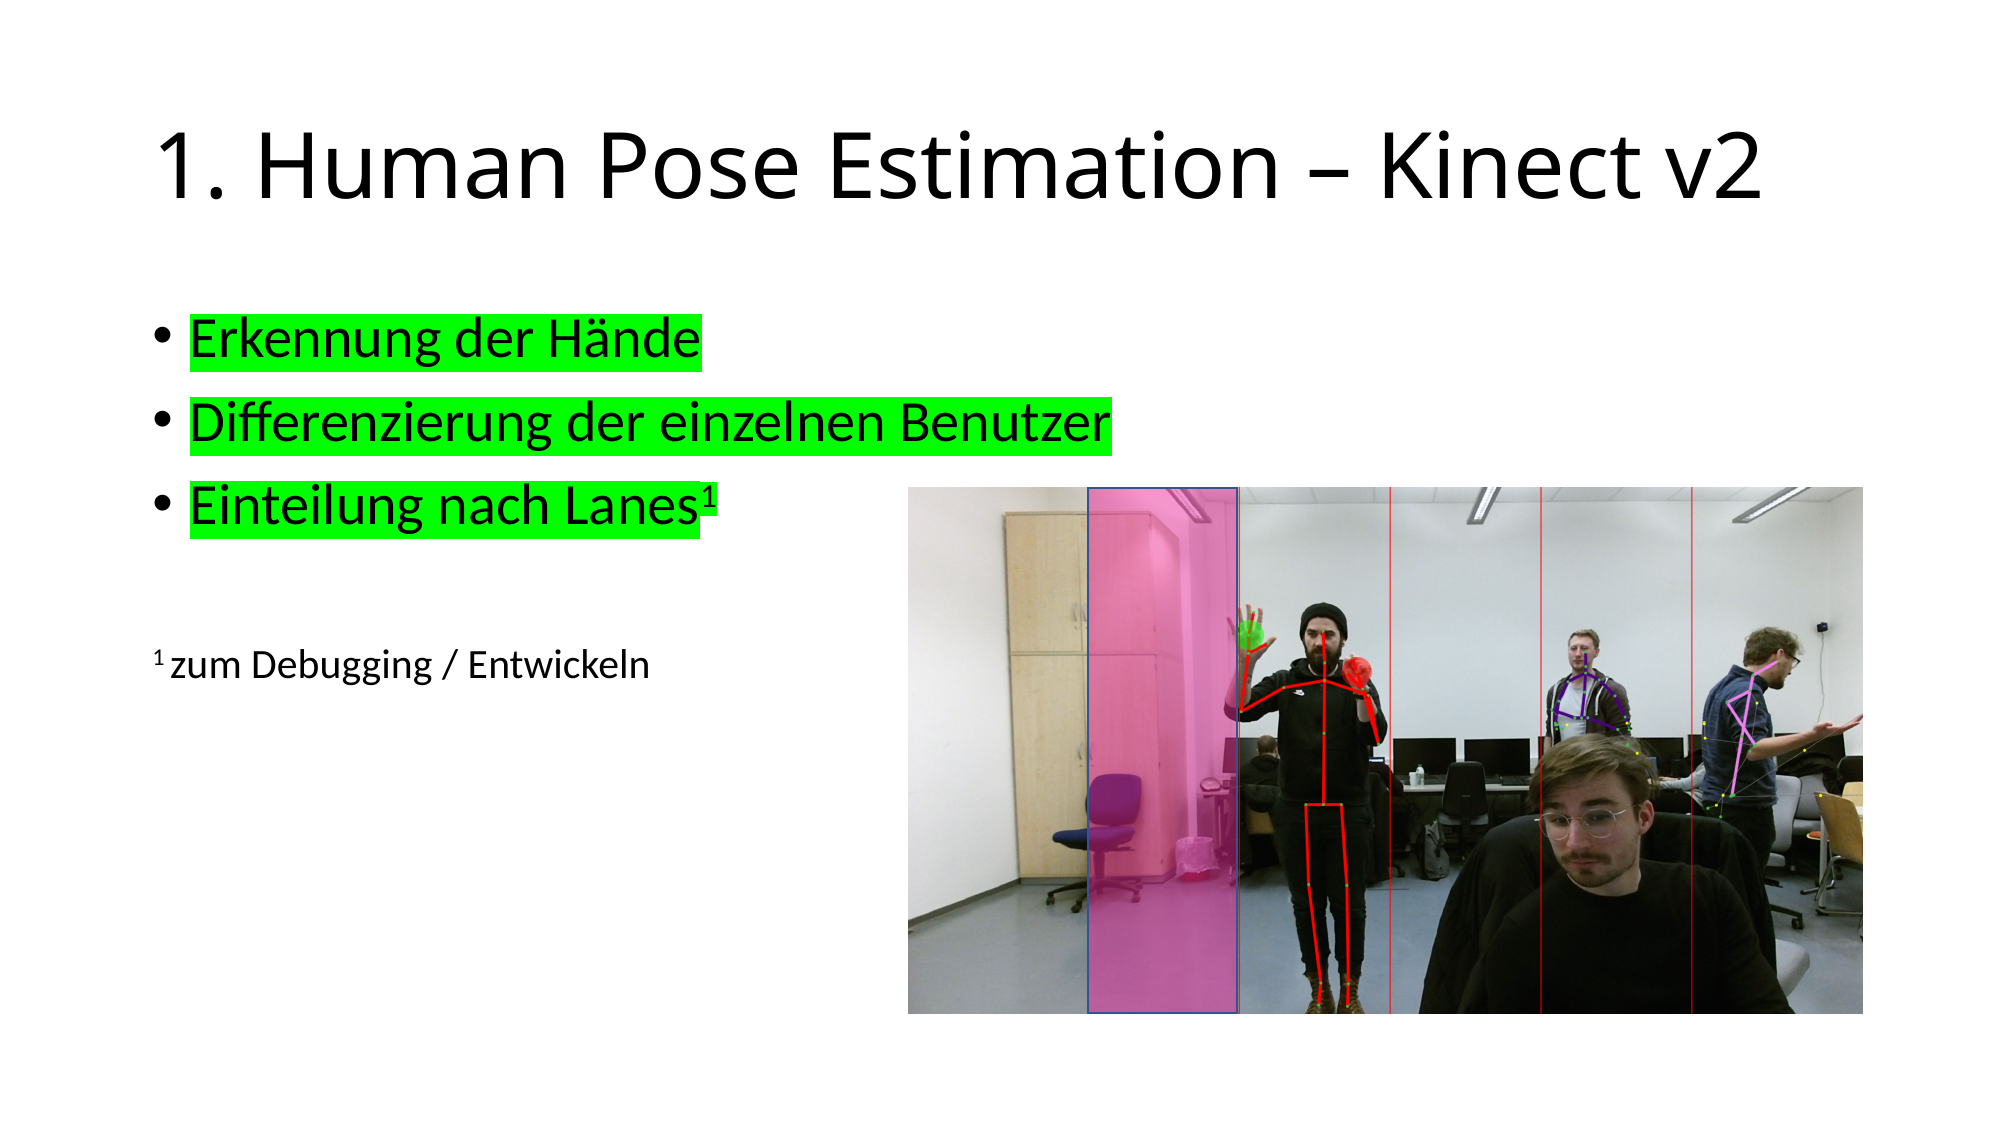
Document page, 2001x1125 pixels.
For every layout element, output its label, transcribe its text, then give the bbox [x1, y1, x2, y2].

title 1. Human Pose Estimation – Kinect v2 [137, 59, 1863, 278]
list Erkennung der Hände Differenzierung der einzelnen Benutzer Einteilung nach Lanes1 1 zum Debugging / Entwickeln [137, 299, 1944, 1014]
picture [908, 487, 1863, 1014]
